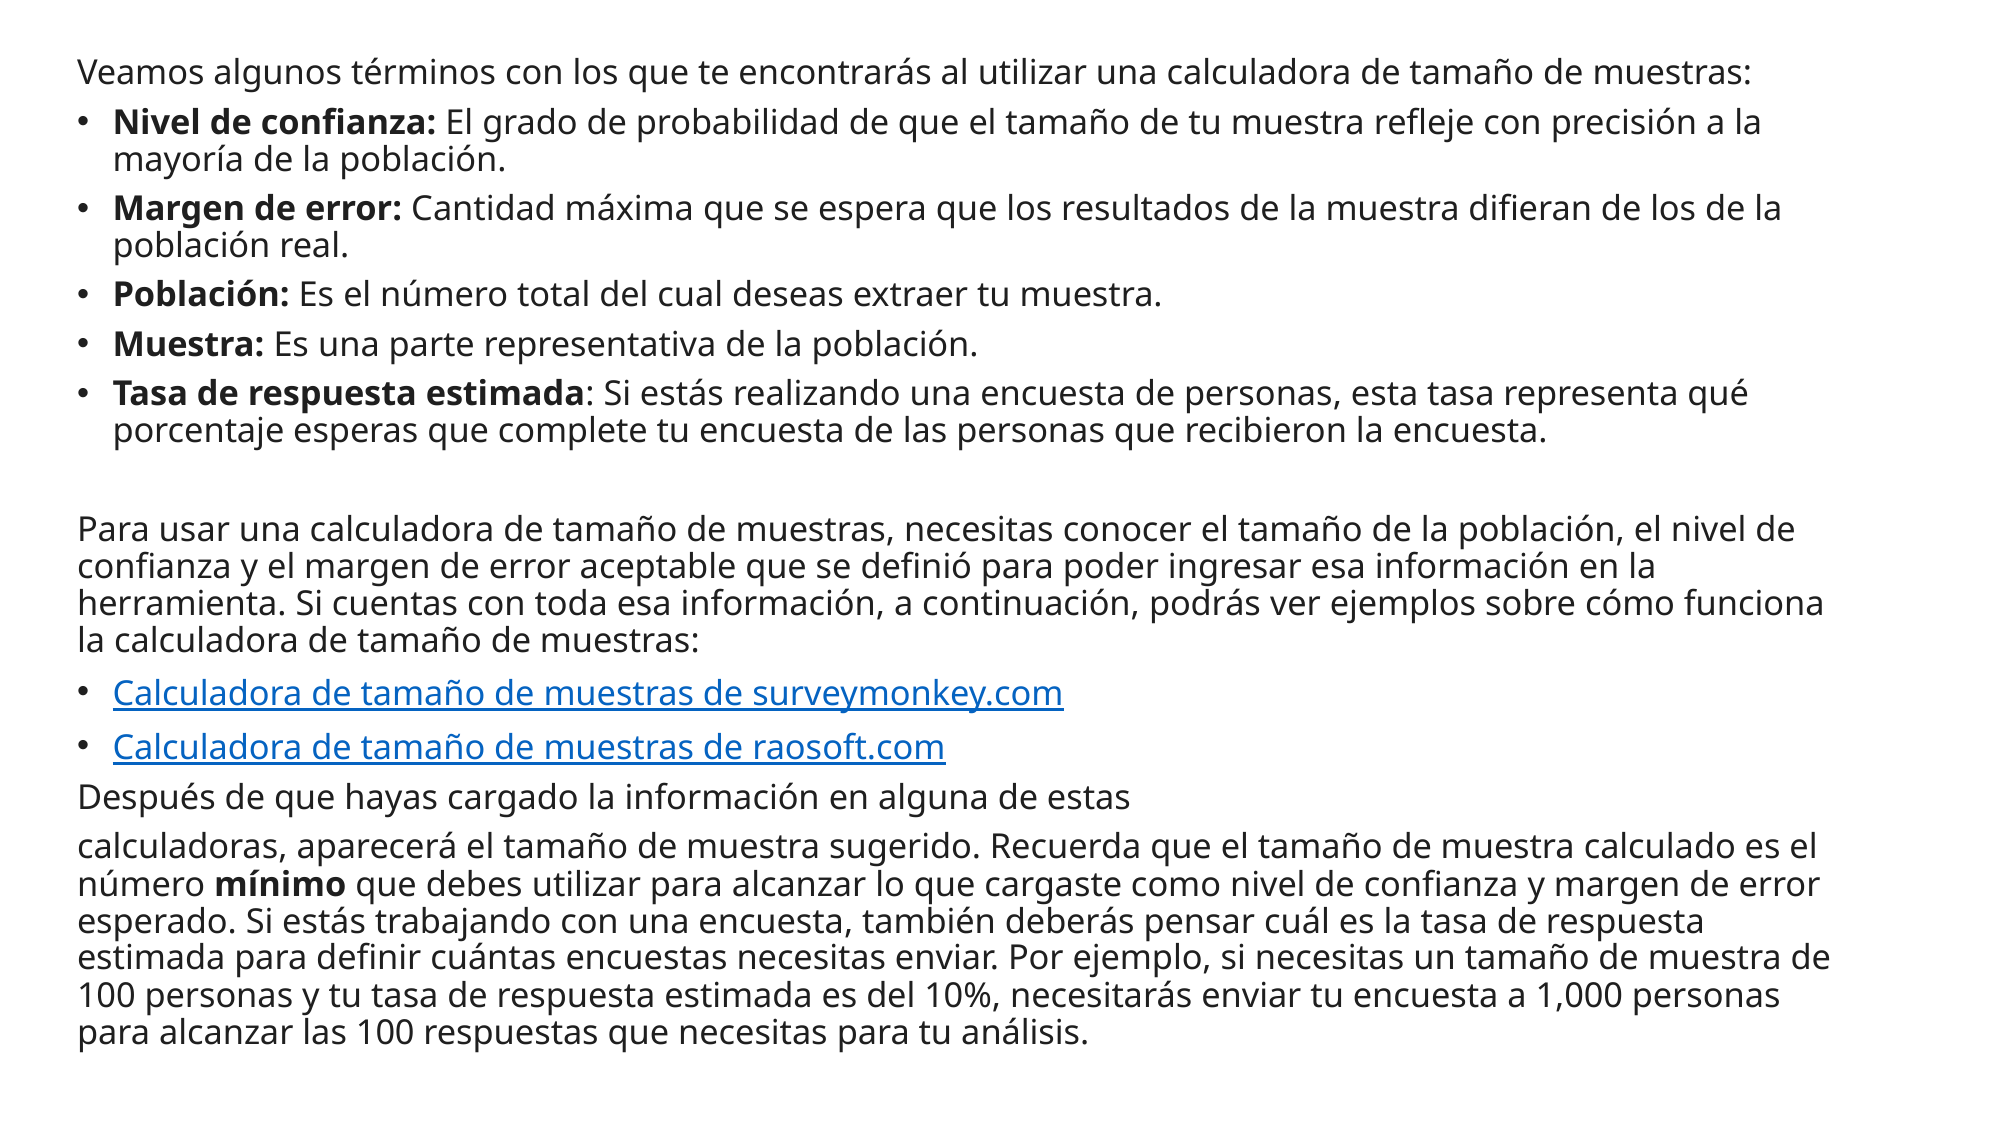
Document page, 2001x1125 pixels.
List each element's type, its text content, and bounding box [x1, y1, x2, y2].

list Veamos algunos términos con los que te encontrarás al utilizar una calculadora de tamaño de muestras: Nivel de confianza: El grado de probabilidad de que el tamaño de tu muestra refleje con precisión a la mayoría de la población. Margen de error: Cantidad máxima que se espera que los resultados de la muestra difieran de los de la población real. Población: Es el número total del cual deseas extraer tu muestra. Muestra: Es una parte representativa de la población. Tasa de respuesta estimada: Si estás realizando una encuesta de personas, esta tasa representa qué porcentaje esperas que complete tu encuesta de las personas que recibieron la encuesta. Para usar una calculadora de tamaño de muestras, necesitas conocer el tamaño de la población, el nivel de confianza y el margen de error aceptable que se definió para poder ingresar esa información en la herramienta. Si cuentas con toda esa información, a continuación, podrás ver ejemplos sobre cómo funciona la calculadora de tamaño de muestras: Calculadora de tamaño de muestras de surveymonkey.com Calculadora de tamaño de muestras de raosoft.com Después de que hayas cargado la información en alguna de estas calculadoras, aparecerá el tamaño de muestra sugerido. Recuerda que el tamaño de muestra calculado es el número mínimo que debes utilizar para alcanzar lo que cargaste como nivel de confianza y margen de error esperado. Si estás trabajando con una encuesta, también deberás pensar cuál es la tasa de respuesta estimada para definir cuántas encuestas necesitas enviar. Por ejemplo, si necesitas un tamaño de muestra de 100 personas y tu tasa de respuesta estimada es del 10%, necesitarás enviar tu encuesta a 1,000 personas para alcanzar las 100 respuestas que necesitas para tu análisis. [62, 47, 1863, 1078]
